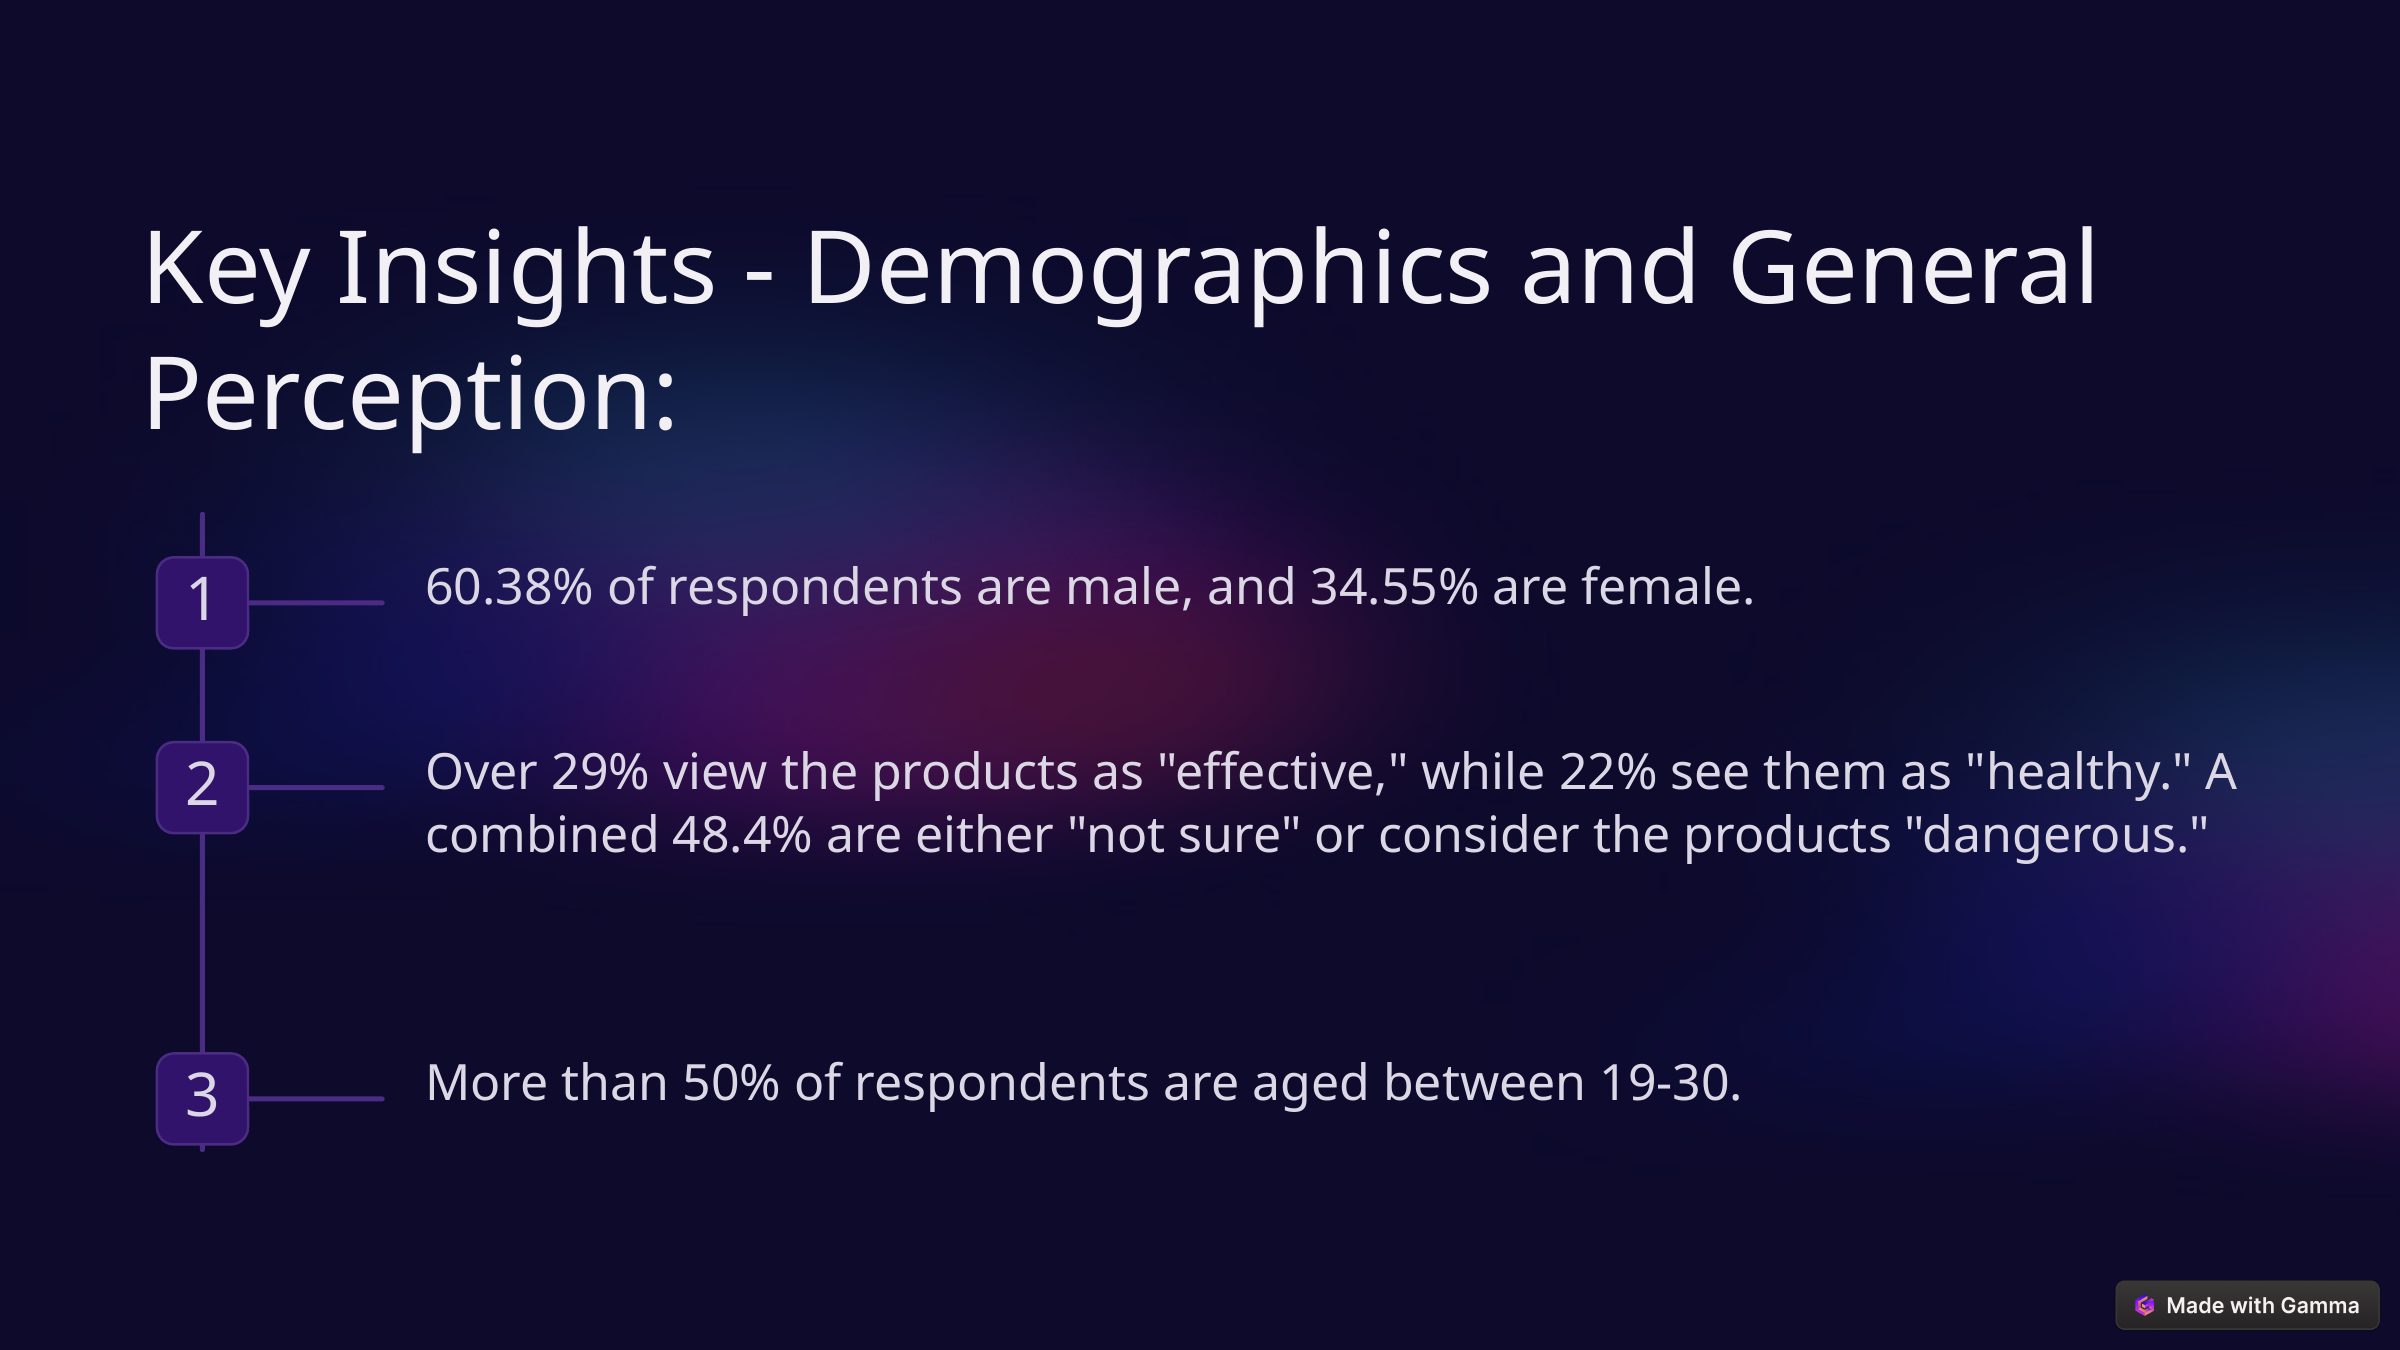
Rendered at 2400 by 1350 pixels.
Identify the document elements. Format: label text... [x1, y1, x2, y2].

text_box [249, 600, 385, 606]
text_box More than 50% of respondents are aged between 19-30. [425, 1048, 1827, 1112]
text_box 2 [185, 757, 220, 818]
text_box 3 [185, 1068, 220, 1130]
text_box 1 [191, 572, 214, 634]
text_box 60.38% of respondents are male, and 34.55% are female. [425, 552, 1833, 616]
picture [2106, 1271, 2389, 1339]
text_box [156, 1053, 249, 1145]
text_box [199, 1145, 205, 1153]
text_box [199, 649, 205, 742]
text_box [156, 557, 249, 649]
text_box [199, 511, 205, 557]
text_box [156, 742, 249, 834]
text_box Over 29% view the products as "effective," while 22% see them as "healthy." A combined 48.4% are either "not sure" or consider the products "dangerous." [425, 737, 2259, 927]
text_box [249, 1096, 385, 1102]
text_box [249, 785, 385, 791]
text_box [199, 834, 205, 1053]
text_box Key Insights - Demographics and General Perception: [141, 197, 2259, 451]
